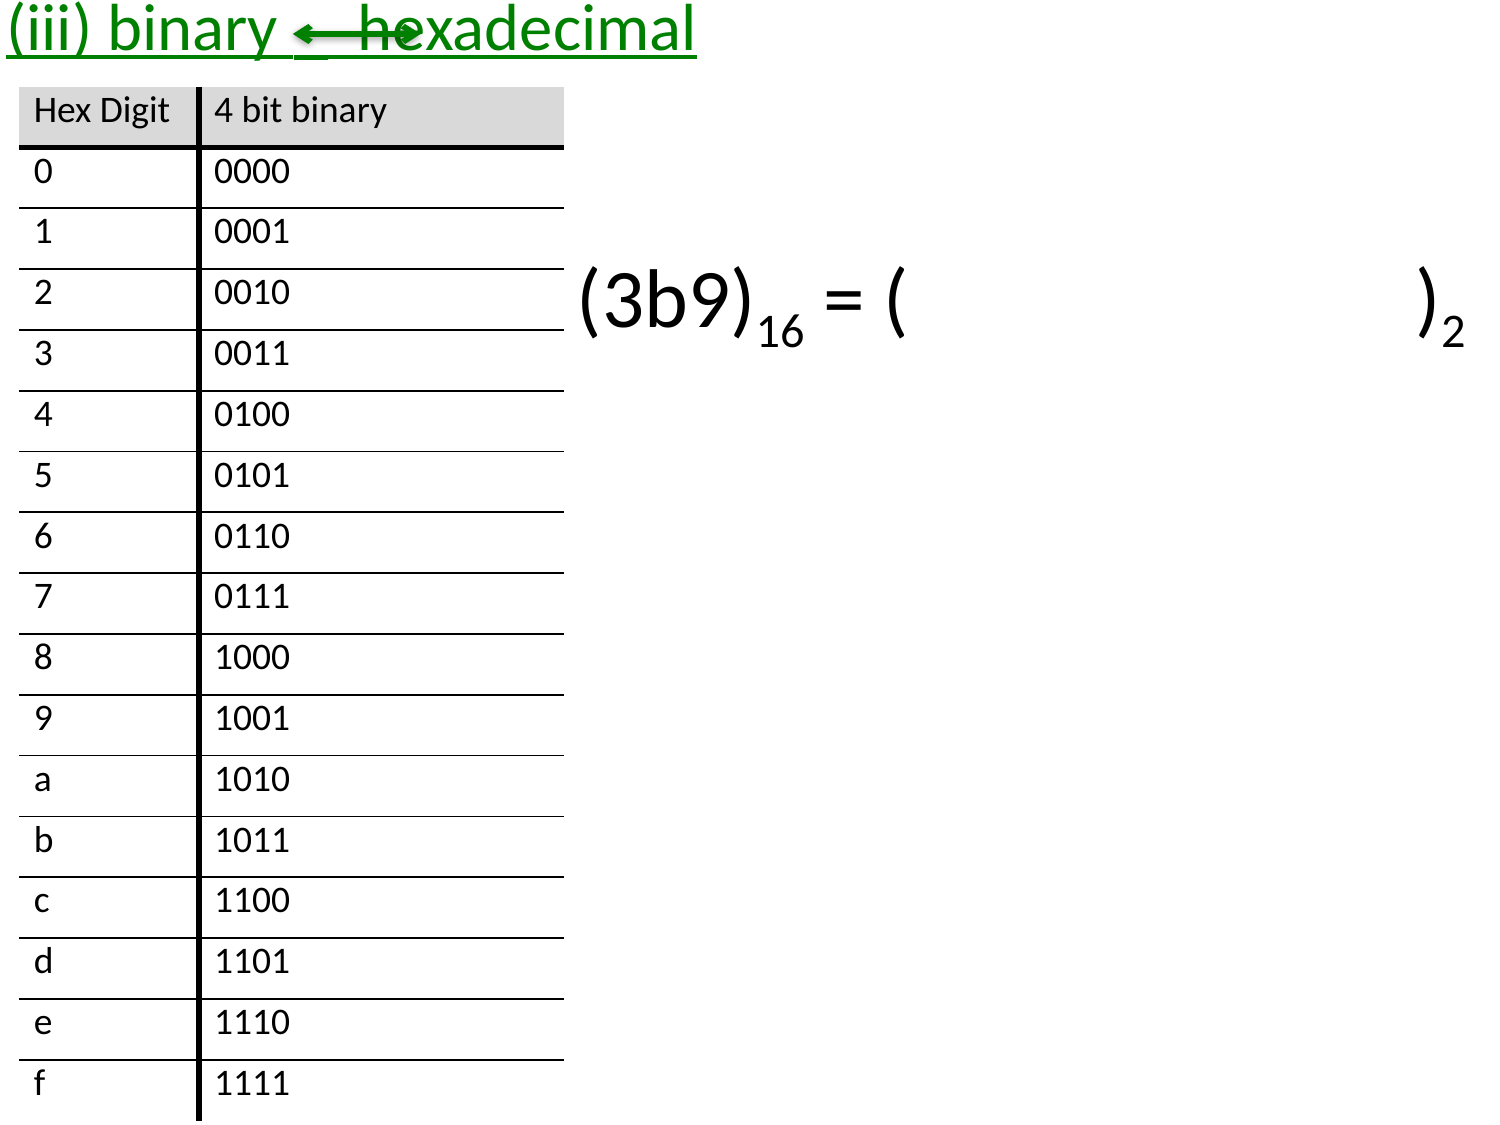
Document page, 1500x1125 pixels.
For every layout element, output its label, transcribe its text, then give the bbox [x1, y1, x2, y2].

table_header Hex Digit [19, 87, 196, 145]
table_cell 9 [19, 696, 196, 755]
table_cell a [19, 756, 196, 816]
table_cell f [19, 1061, 196, 1121]
table_cell 1001 [202, 696, 564, 755]
table_cell 1100 [202, 878, 564, 937]
table_cell 0100 [202, 392, 564, 451]
table_cell 1000 [202, 635, 564, 694]
list (3b9)16 = (001110111001)2 [486, 236, 1500, 384]
table_cell 7 [19, 574, 196, 633]
table_cell 0010 [202, 270, 486, 329]
table_cell 6 [19, 513, 196, 572]
table_cell 0 [19, 150, 196, 207]
table_cell 2 [19, 270, 196, 329]
title (iii) binary hexadecimal [0, 0, 1342, 118]
table_cell 4 [19, 392, 196, 451]
table_cell 1110 [202, 1000, 564, 1059]
table_header 4 bit binary [202, 87, 564, 145]
table_cell 1 [19, 209, 196, 268]
table_cell b [19, 817, 196, 876]
table_cell 5 [19, 452, 196, 511]
table_cell 3 [19, 331, 196, 390]
table_cell 8 [19, 635, 196, 694]
table_cell 0101 [202, 452, 564, 511]
table_cell e [19, 1000, 196, 1059]
table_cell 0110 [202, 513, 564, 572]
table_cell 1010 [202, 756, 564, 816]
table_cell c [19, 878, 196, 937]
table_cell 1101 [202, 939, 564, 998]
table_cell d [19, 939, 196, 998]
table_cell 1111 [202, 1061, 564, 1121]
table_cell 0001 [202, 209, 564, 268]
table_cell 0011 [202, 331, 564, 390]
table_cell 0111 [202, 574, 564, 633]
table_cell 0000 [202, 150, 564, 207]
table_cell 1011 [202, 817, 564, 876]
